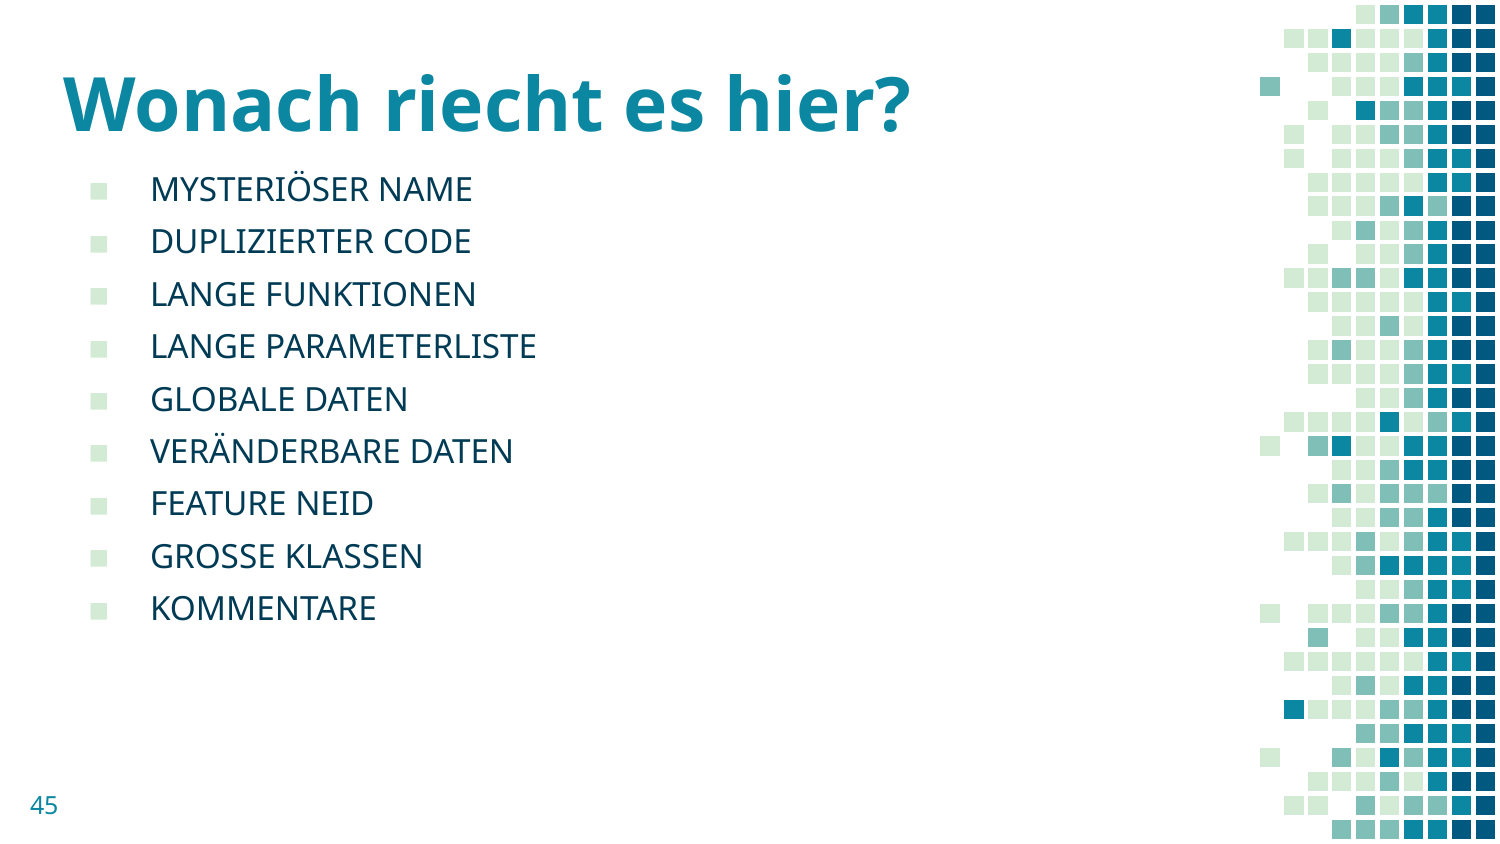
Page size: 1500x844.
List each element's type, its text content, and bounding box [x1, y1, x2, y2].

slide_number 45 [15, 774, 105, 839]
title Wonach riecht es hier? [49, 20, 1159, 162]
list MYSTERIÖSER NAME DUPLIZIERTER CODE LANGE FUNKTIONEN LANGE PARAMETERLISTE GLOBALE DATEN VERÄNDERBARE DATEN FEATURE NEID GROSSE KLASSEN KOMMENTARE [60, 152, 1170, 784]
